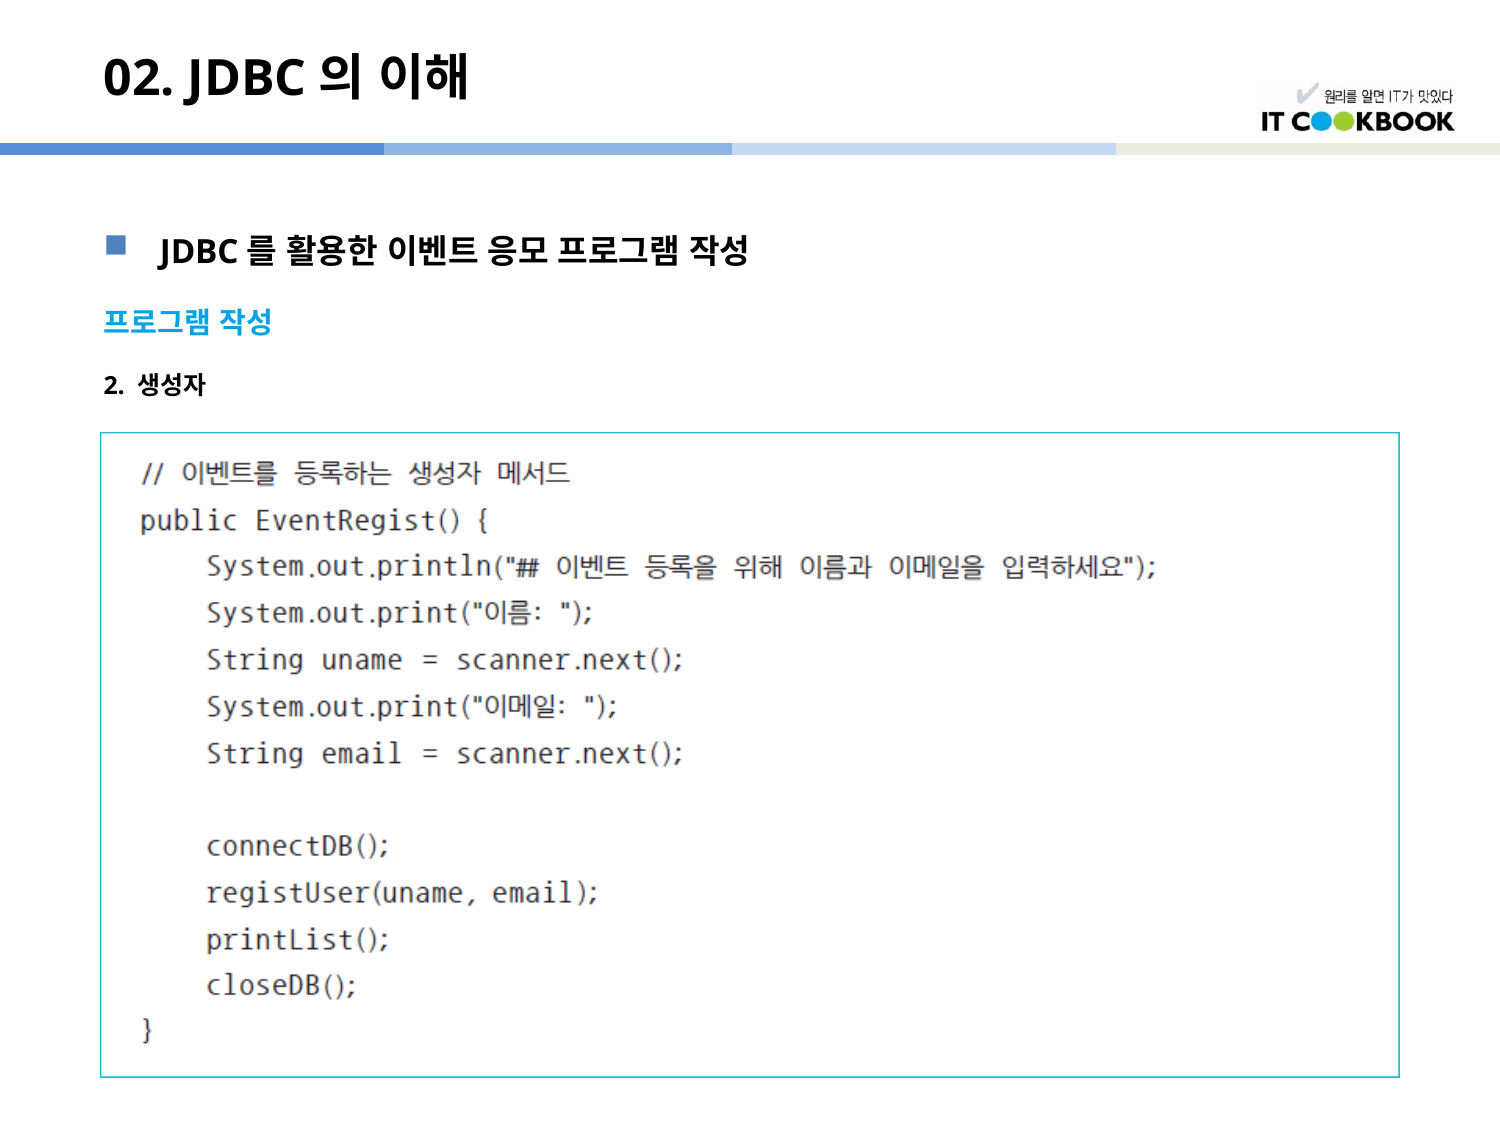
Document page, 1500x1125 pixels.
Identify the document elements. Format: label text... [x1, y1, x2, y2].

list JDBC를 활용한 이벤트 응모 프로그램 작성 프로그램 작성 2. 생성자 [88, 182, 1436, 266]
picture [100, 432, 1400, 1079]
title 02. JDBC의 이해 [88, 30, 1211, 121]
picture [1257, 79, 1458, 133]
